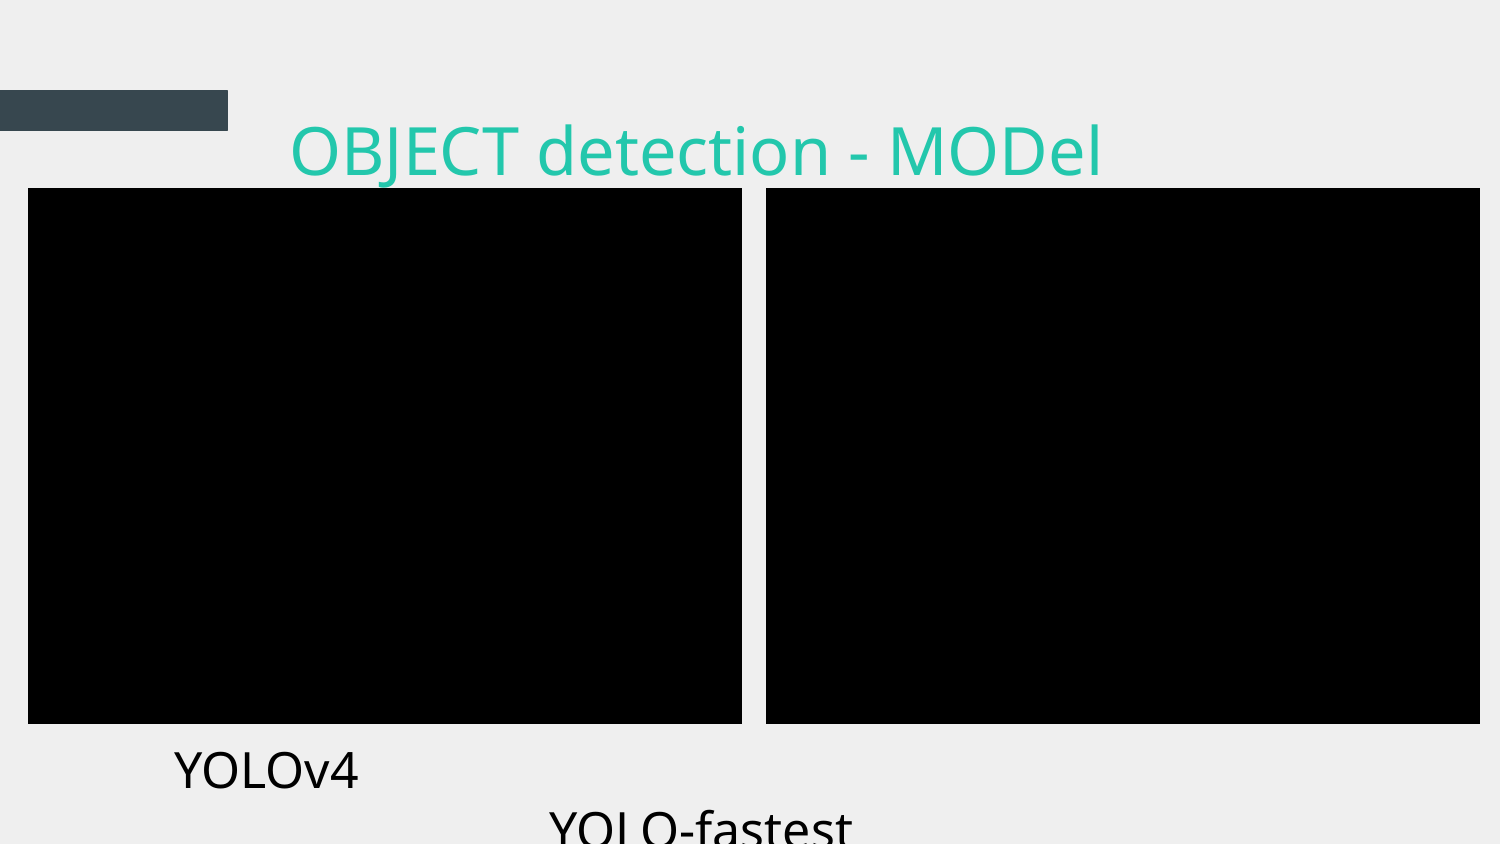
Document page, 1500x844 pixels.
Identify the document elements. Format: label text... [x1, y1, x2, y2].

text_box YOLOv4 YOLO-fastest [84, 723, 1442, 844]
picture [28, 188, 743, 725]
picture [765, 188, 1480, 725]
title OBJECT detection - MODel [274, 82, 1276, 165]
